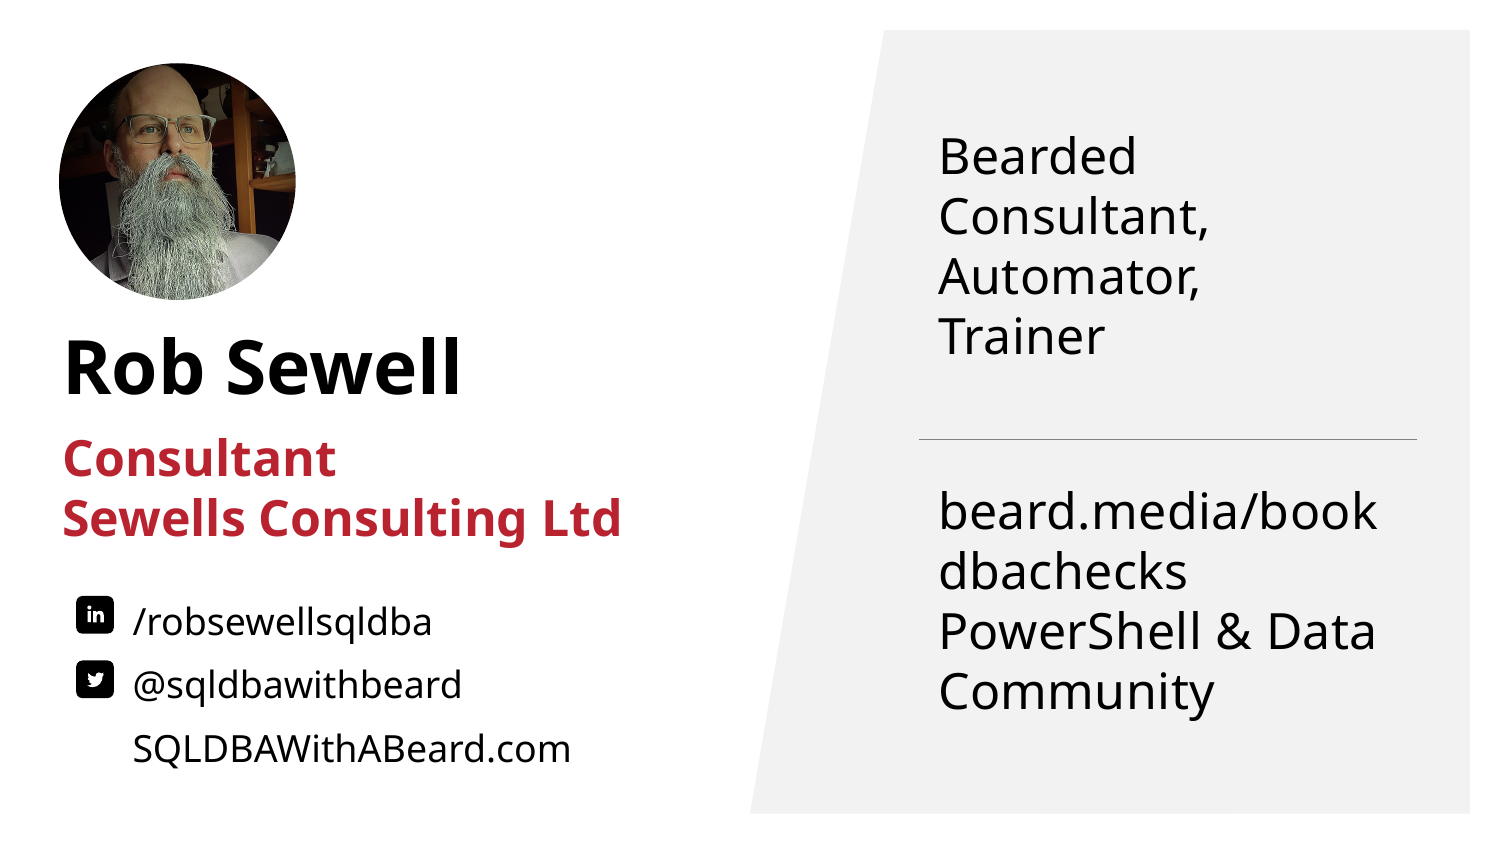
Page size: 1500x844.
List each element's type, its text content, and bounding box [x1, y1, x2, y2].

list Bearded Consultant, Automator, Trainer [923, 96, 1416, 393]
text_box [75, 660, 115, 699]
picture [58, 62, 296, 301]
title Rob Sewell [47, 329, 718, 403]
list beard.media/book dbachecks PowerShell & Data Community [923, 451, 1416, 748]
list /robsewellsqldba @sqldbawithbeard SQLDBAWithABeard.com [117, 590, 717, 766]
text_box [75, 595, 115, 634]
list Consultant Sewells Consulting Ltd [47, 419, 717, 547]
